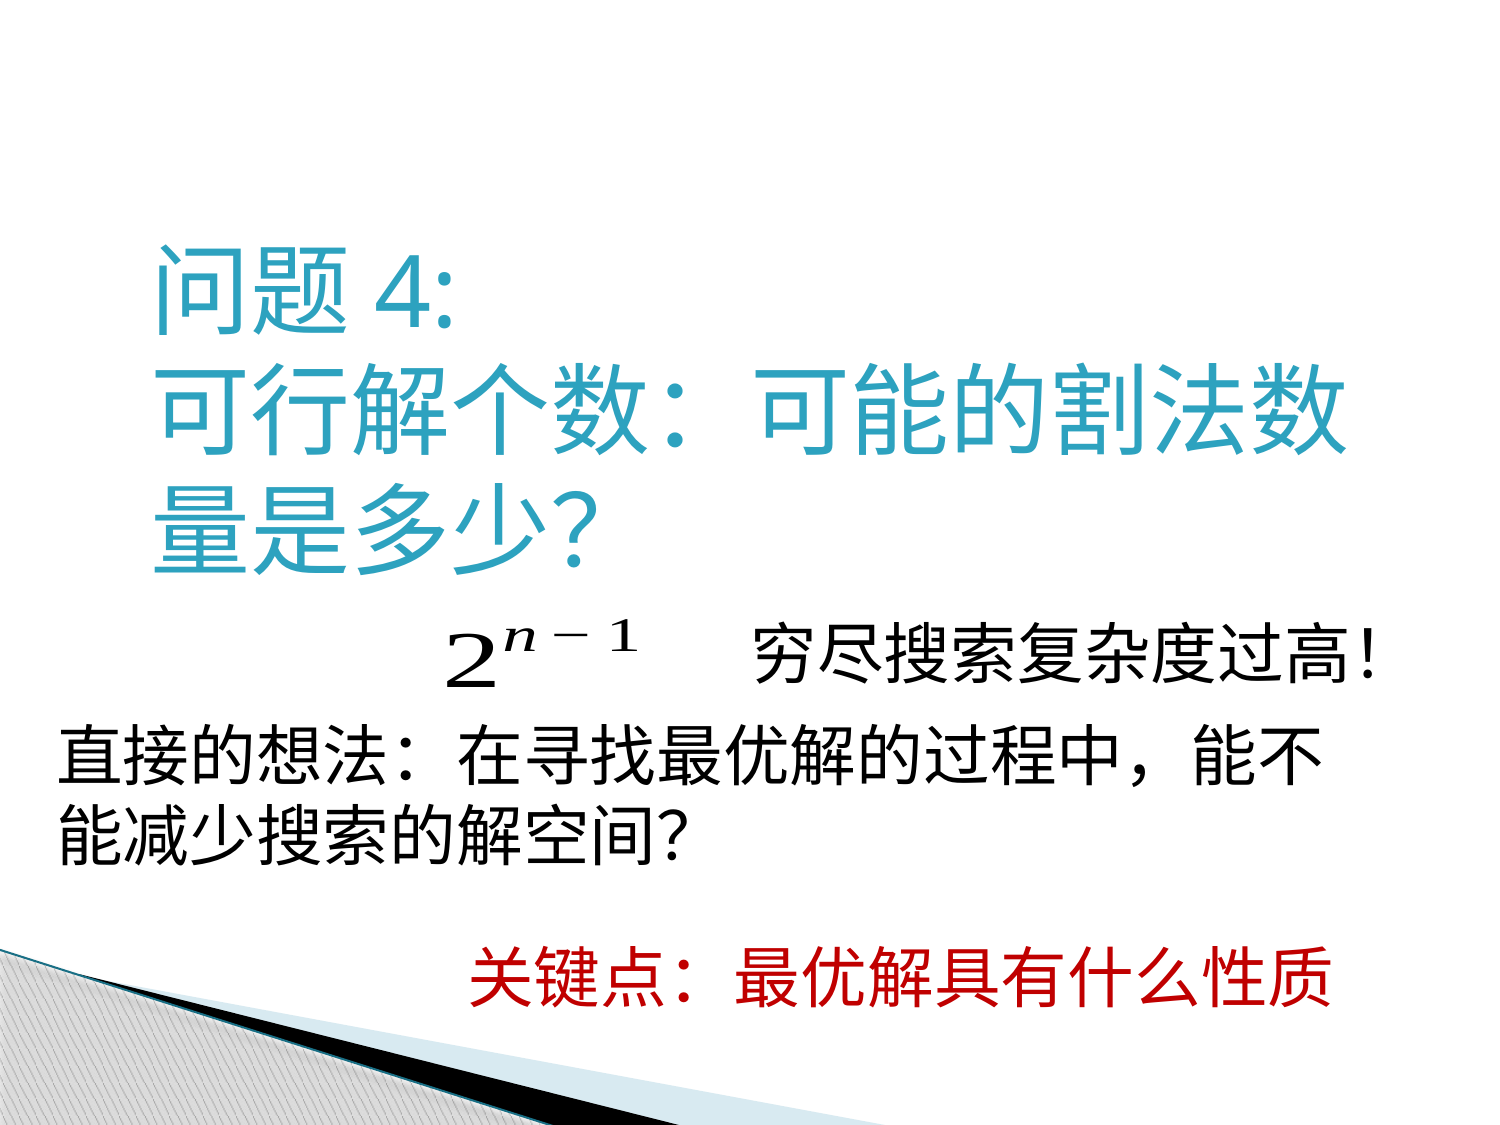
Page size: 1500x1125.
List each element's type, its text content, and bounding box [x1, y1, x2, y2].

text_box 关键点：最优解具有什么性质 [452, 928, 1421, 1024]
text_box 穷尽搜索复杂度过高！ [735, 604, 1421, 700]
text_box 直接的想法：在寻找最优解的过程中，能不能减少搜索的解空间？ [41, 706, 1400, 962]
text_box 问题4: 可行解个数：可能的割法数量是多少？ [135, 219, 1459, 595]
